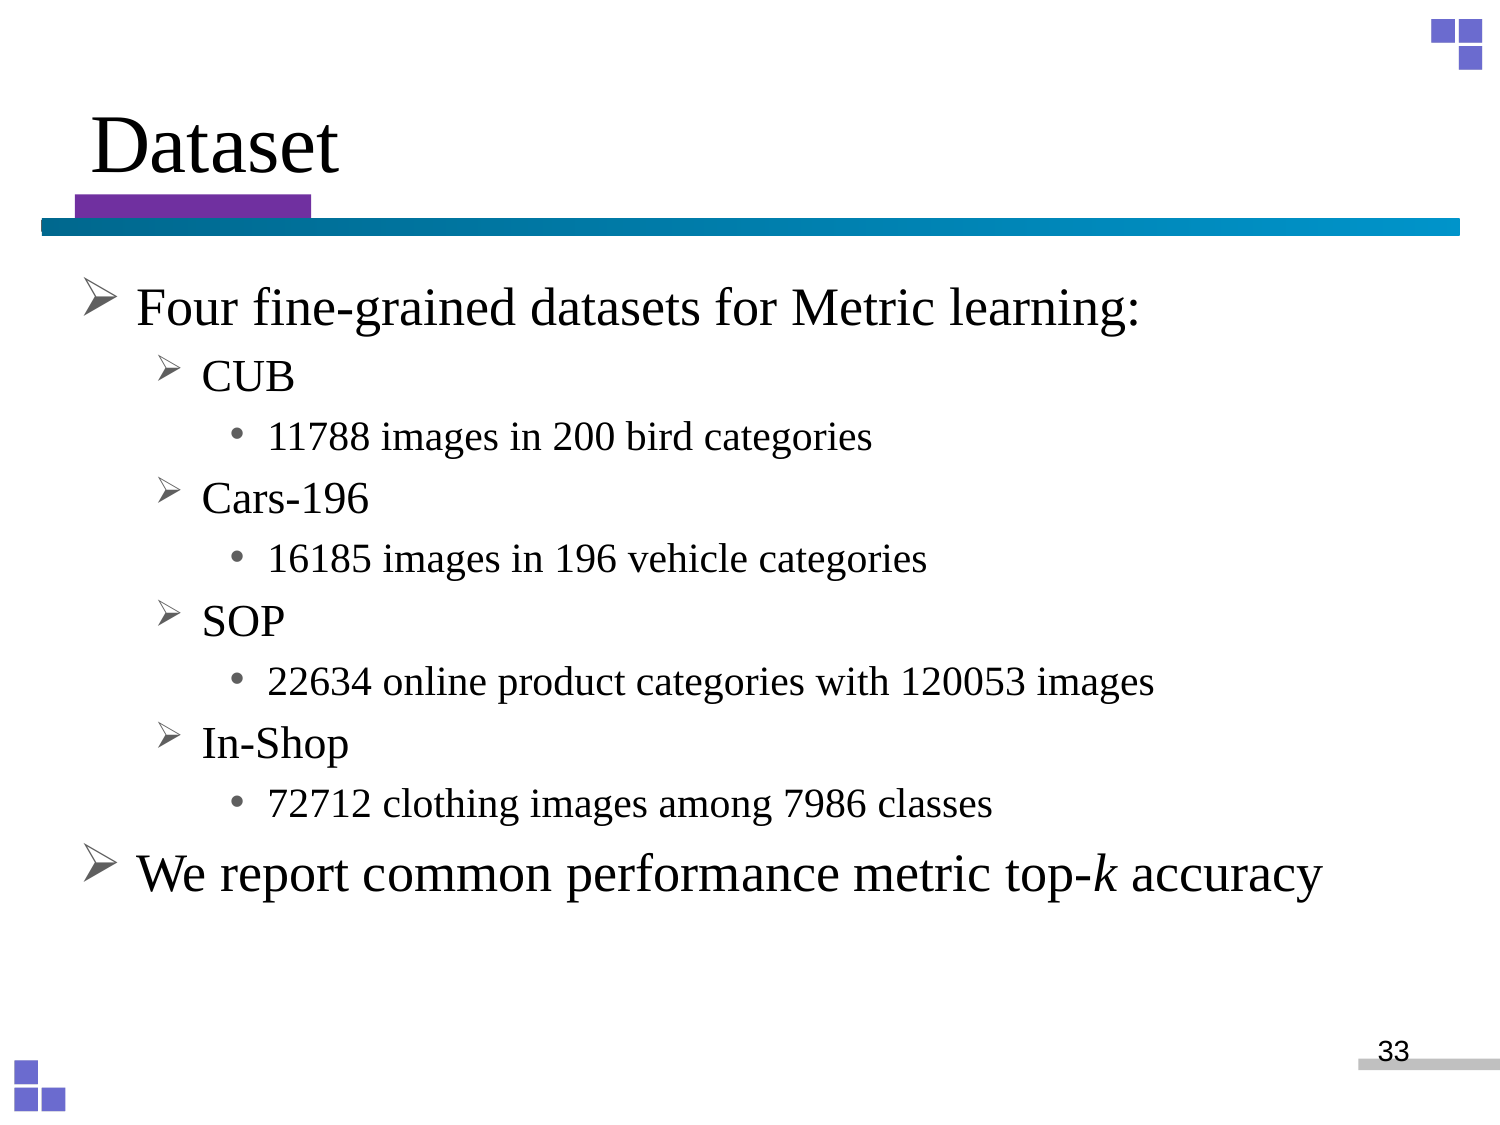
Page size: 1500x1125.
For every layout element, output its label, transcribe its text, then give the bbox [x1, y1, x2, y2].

list Four fine-grained datasets for Metric learning: CUB 11788 images in 200 bird categories Cars-196 16185 images in 196 vehicle categories SOP 22634 online product categories with 120053 images In-Shop 72712 clothing images among 7986 classes We report common performance metric top-k accuracy [64, 263, 1415, 1071]
title Dataset [75, 45, 1425, 233]
slide_number 33 [1074, 1024, 1425, 1103]
